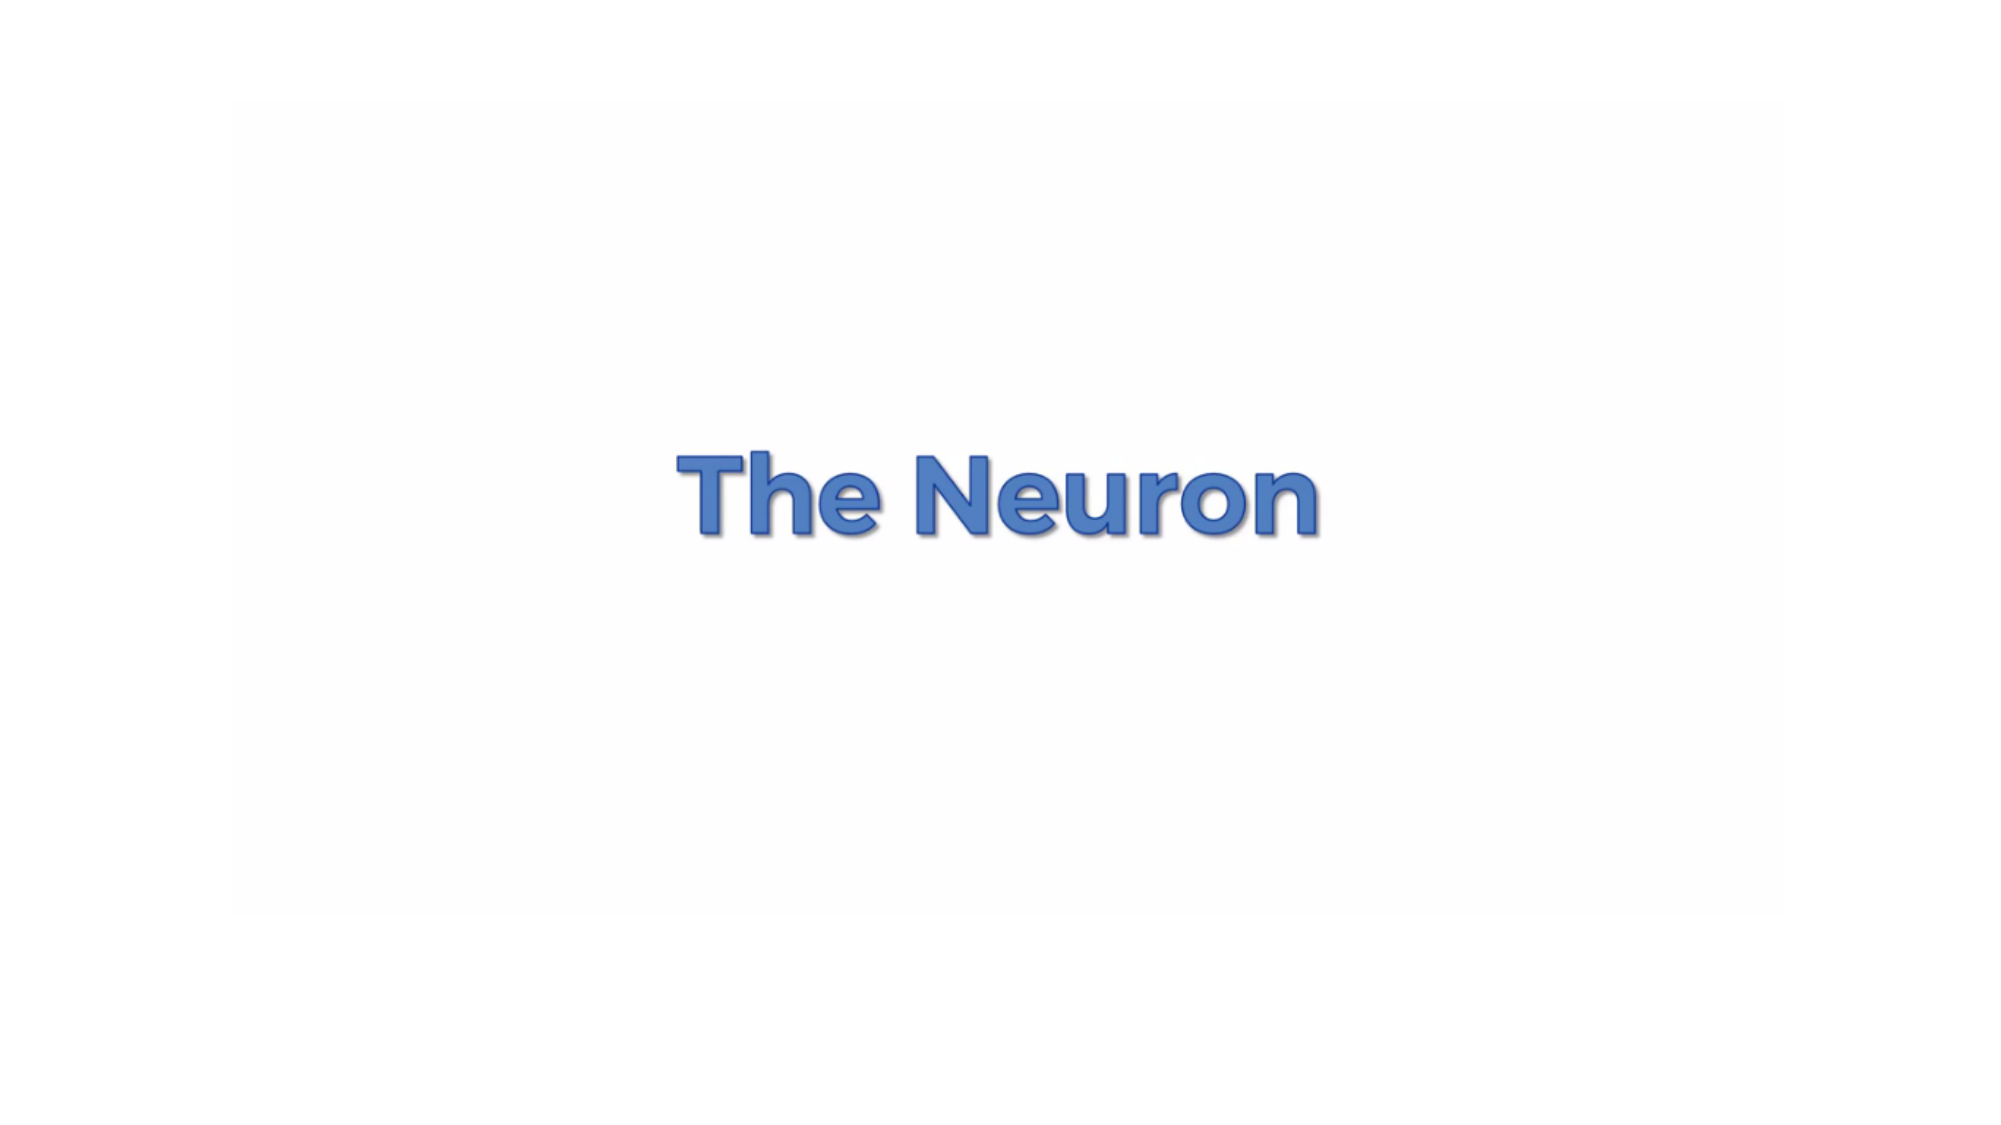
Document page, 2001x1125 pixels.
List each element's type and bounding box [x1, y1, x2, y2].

picture [233, 101, 1783, 915]
